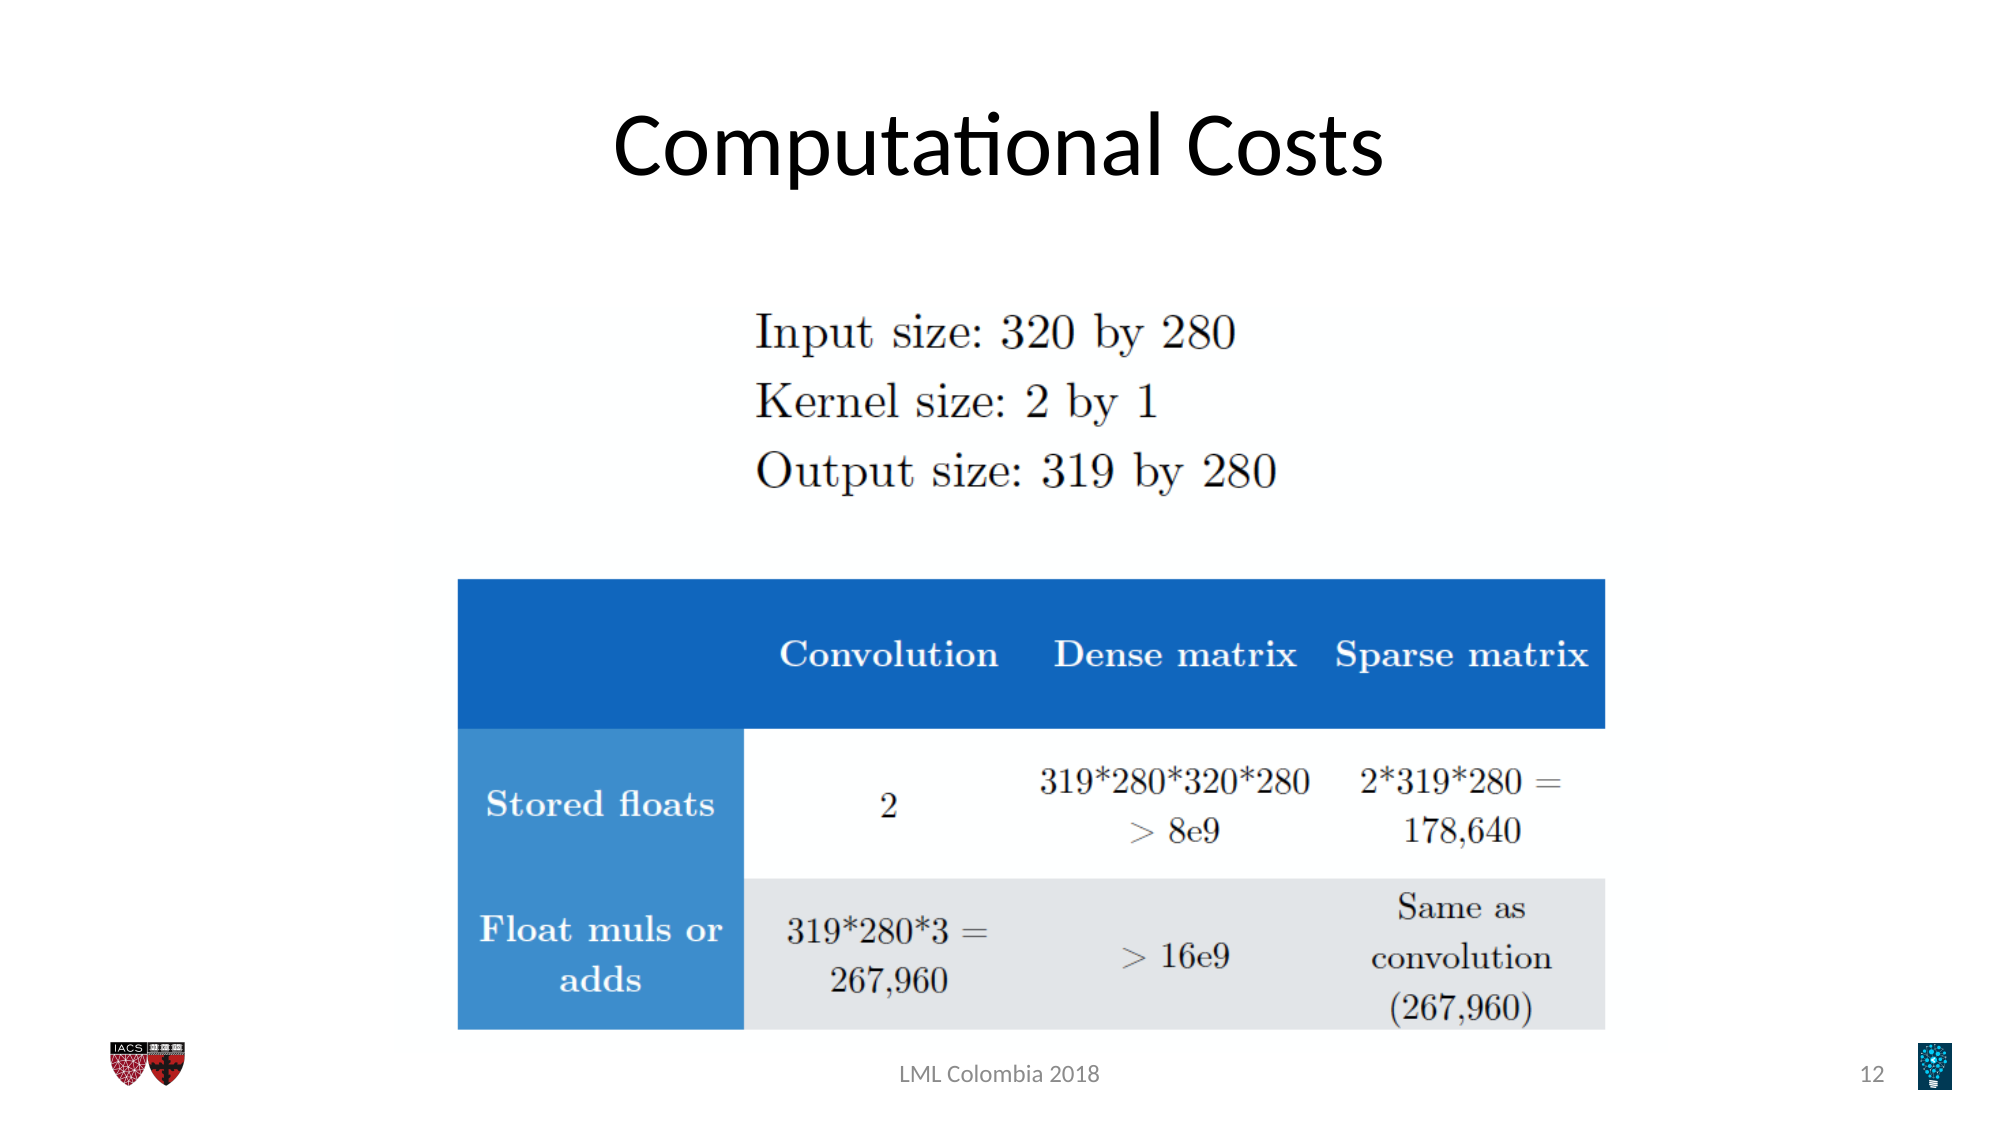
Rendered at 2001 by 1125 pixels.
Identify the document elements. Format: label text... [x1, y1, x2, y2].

picture [394, 306, 1668, 1054]
picture [109, 1042, 185, 1086]
slide_number 12 [1433, 1042, 1900, 1103]
title Computational Costs [99, 45, 1900, 233]
footer LML Colombia 2018 [683, 1062, 1317, 1103]
picture [1930, 1081, 1937, 1087]
